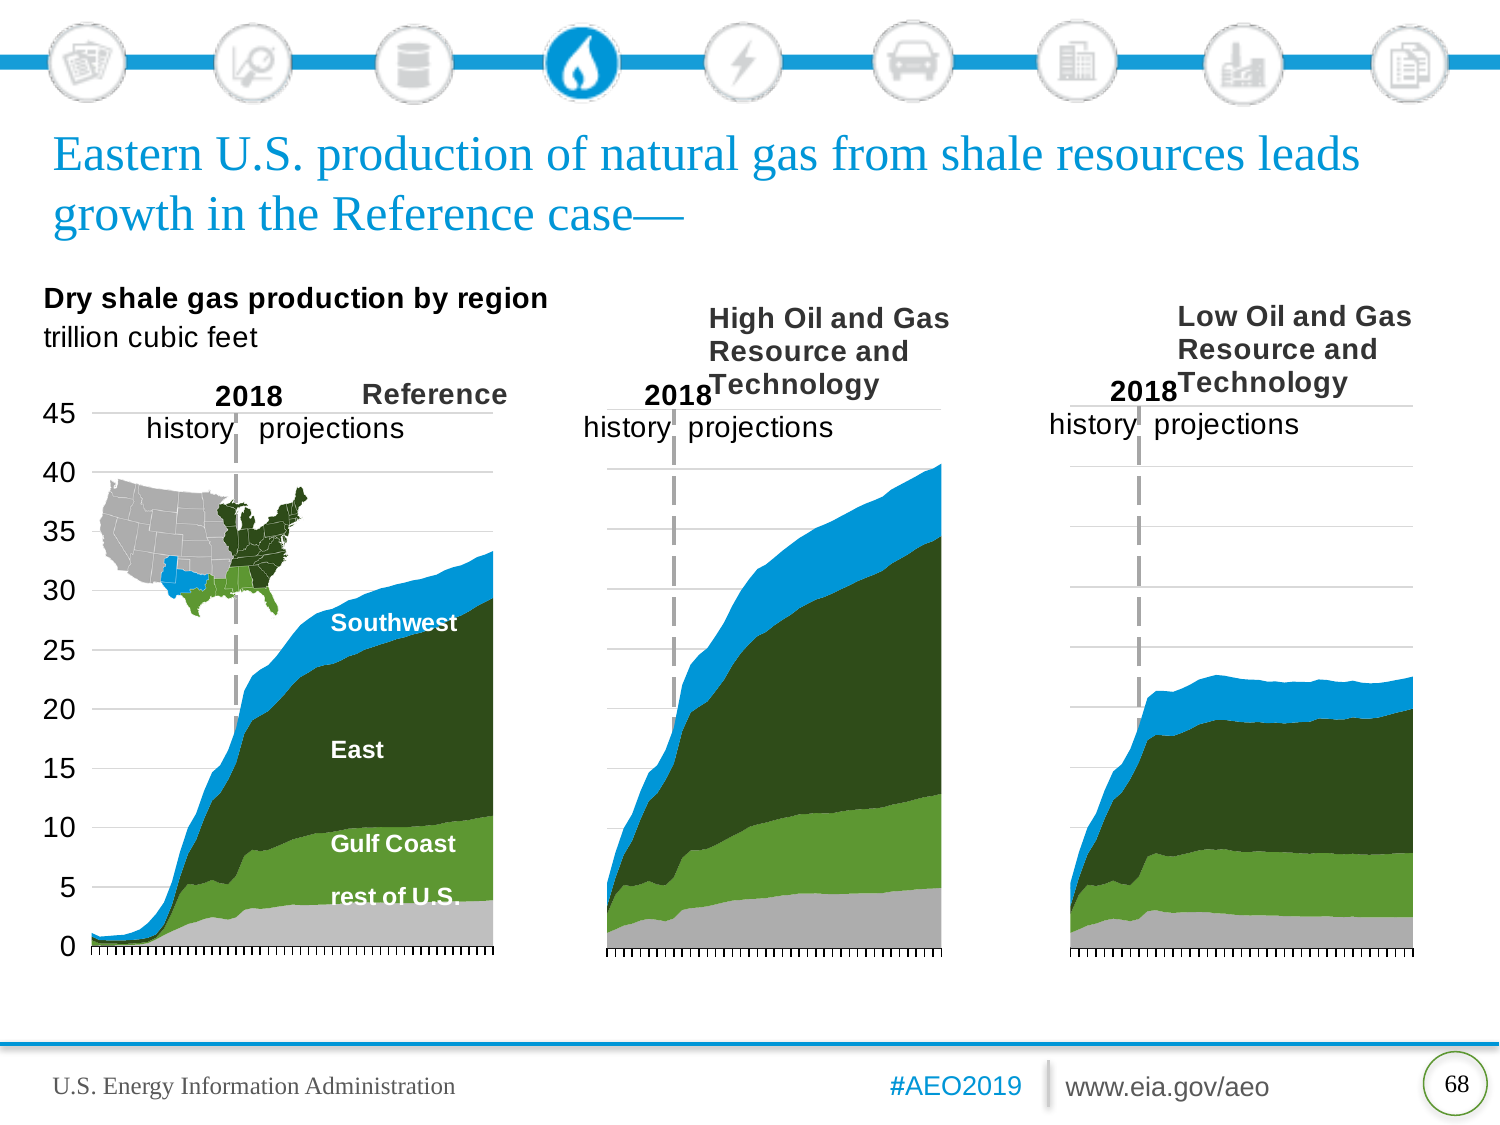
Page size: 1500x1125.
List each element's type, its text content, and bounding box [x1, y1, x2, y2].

title Eastern U.S. production of natural gas from shale resources leads growth in the Reference case— [38, 123, 1466, 248]
chart [1016, 276, 1467, 1015]
chart [38, 276, 994, 1015]
picture [37, 10, 46, 111]
slide_number 68 [1414, 1053, 1500, 1113]
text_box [46, 9, 1457, 118]
